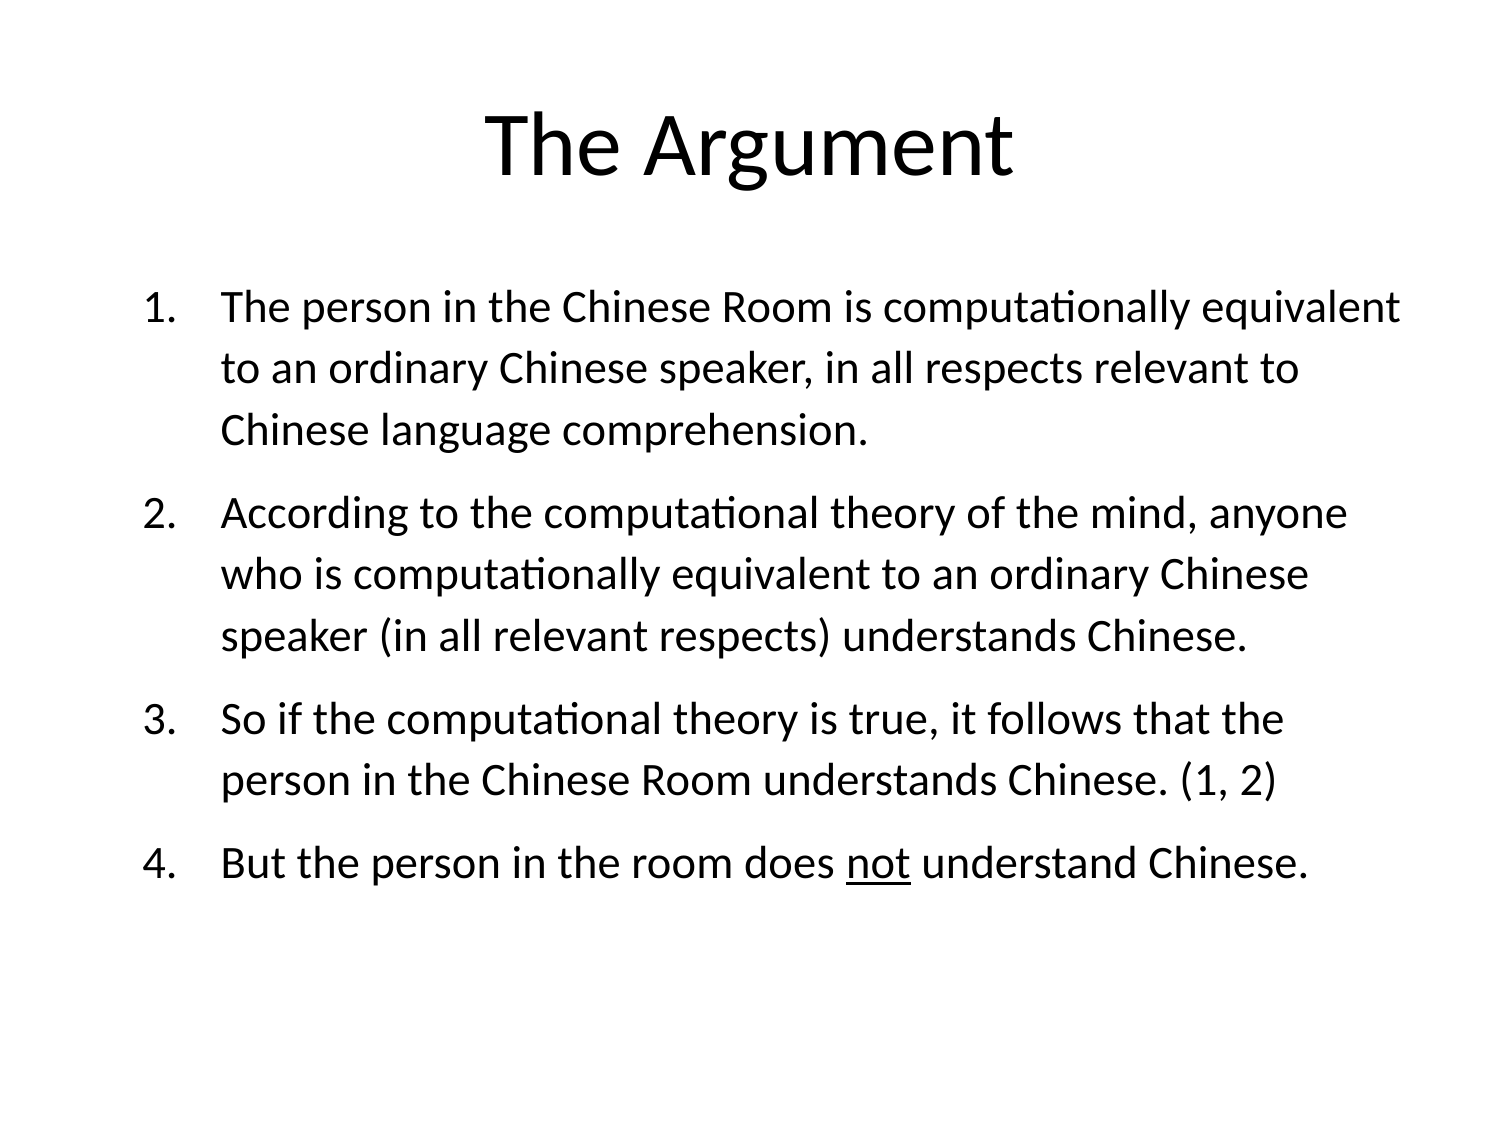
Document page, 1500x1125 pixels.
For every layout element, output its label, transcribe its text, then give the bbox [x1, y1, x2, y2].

title The Argument [75, 45, 1425, 233]
list The person in the Chinese Room is computationally equivalent to an ordinary Chinese speaker, in all respects relevant to Chinese language comprehension. According to the computational theory of the mind, anyone who is computationally equivalent to an ordinary Chinese speaker (in all relevant respects) understands Chinese. So if the computational theory is true, it follows that the person in the Chinese Room understands Chinese. (1, 2) But the person in the room does not understand Chinese. Therefore, the computational theory is false. (3, 4) [75, 262, 1425, 988]
